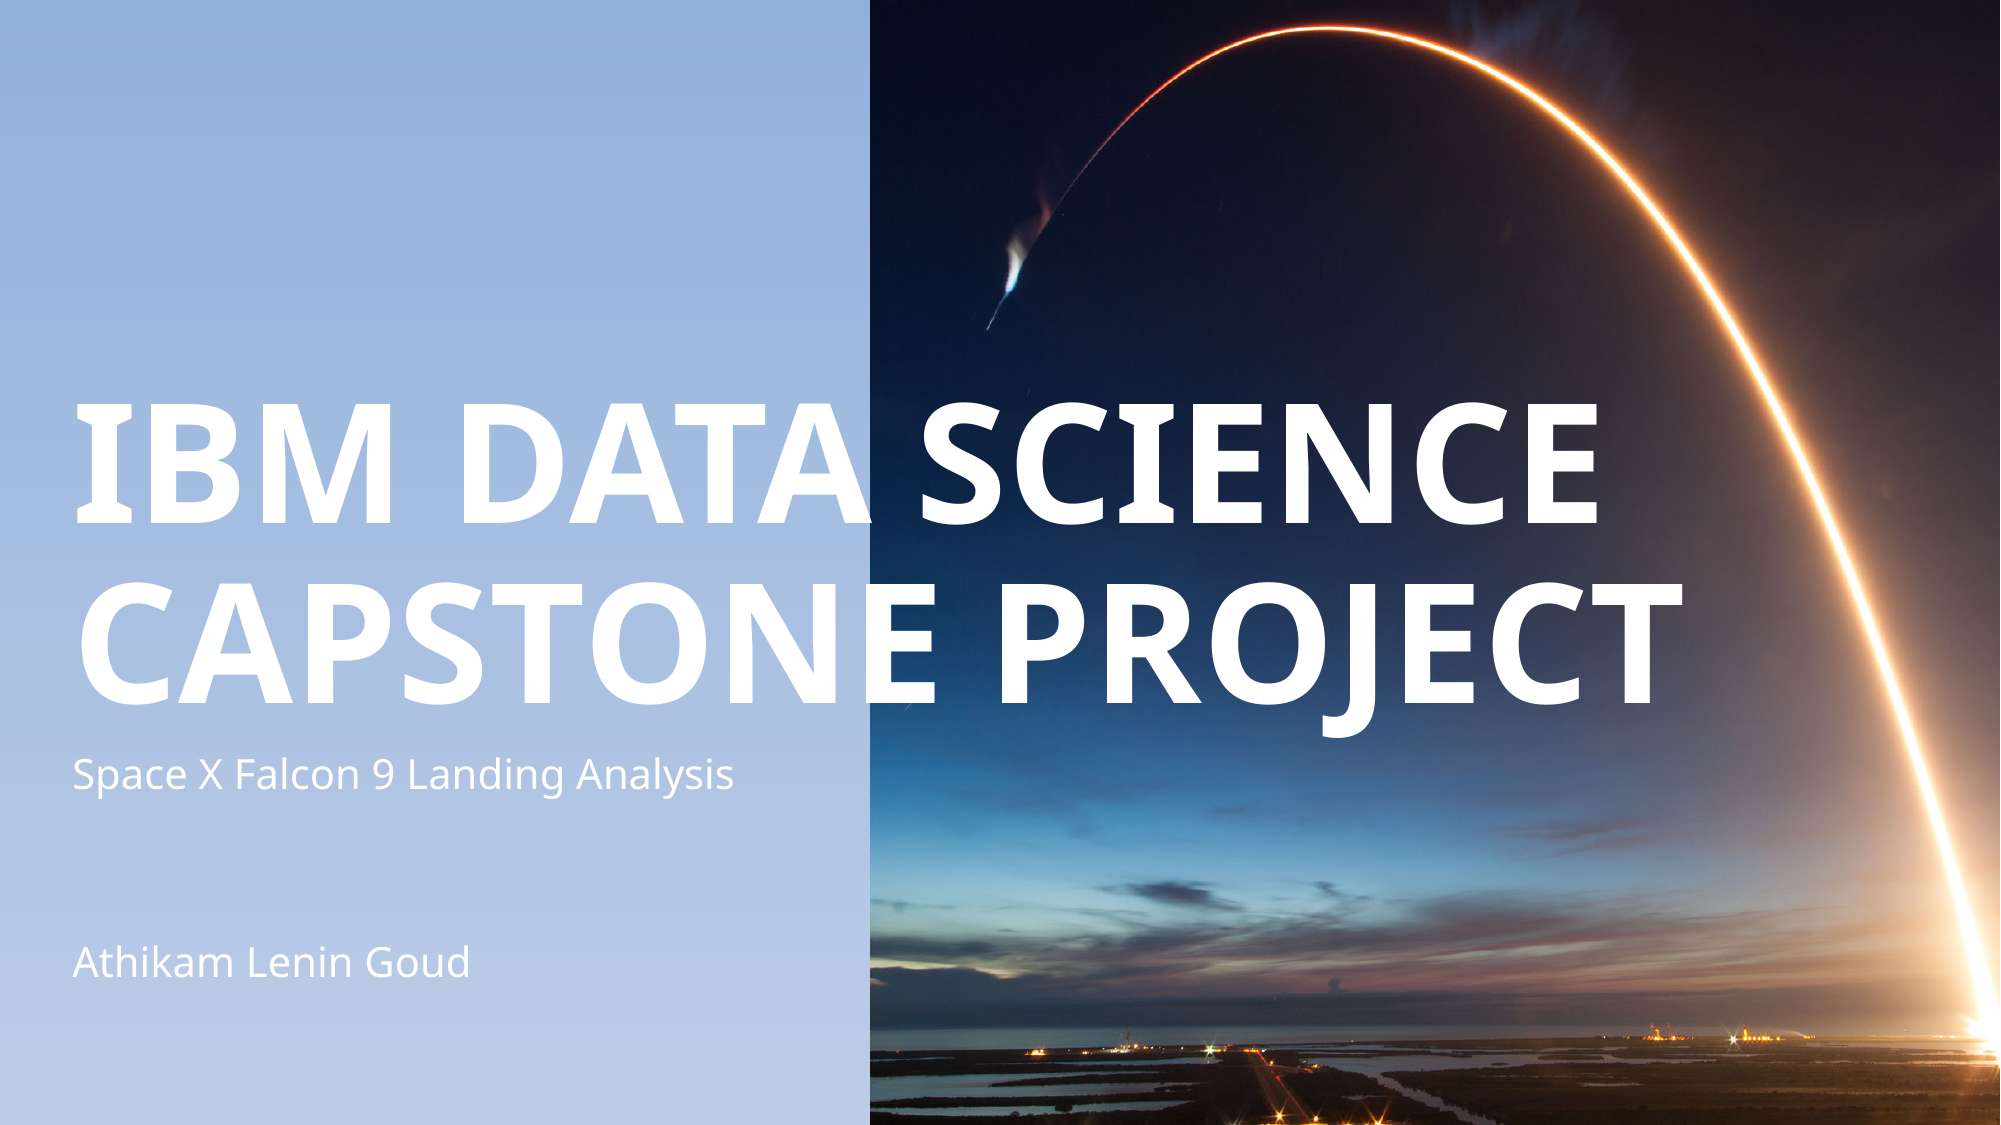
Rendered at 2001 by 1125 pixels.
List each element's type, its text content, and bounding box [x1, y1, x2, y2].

subtitle Space X Falcon 9 Landing Analysis Athikam Lenin Goud [66, 748, 869, 799]
picture [869, 0, 2000, 1125]
title IBM Data Science Capstone Project [66, 376, 869, 740]
